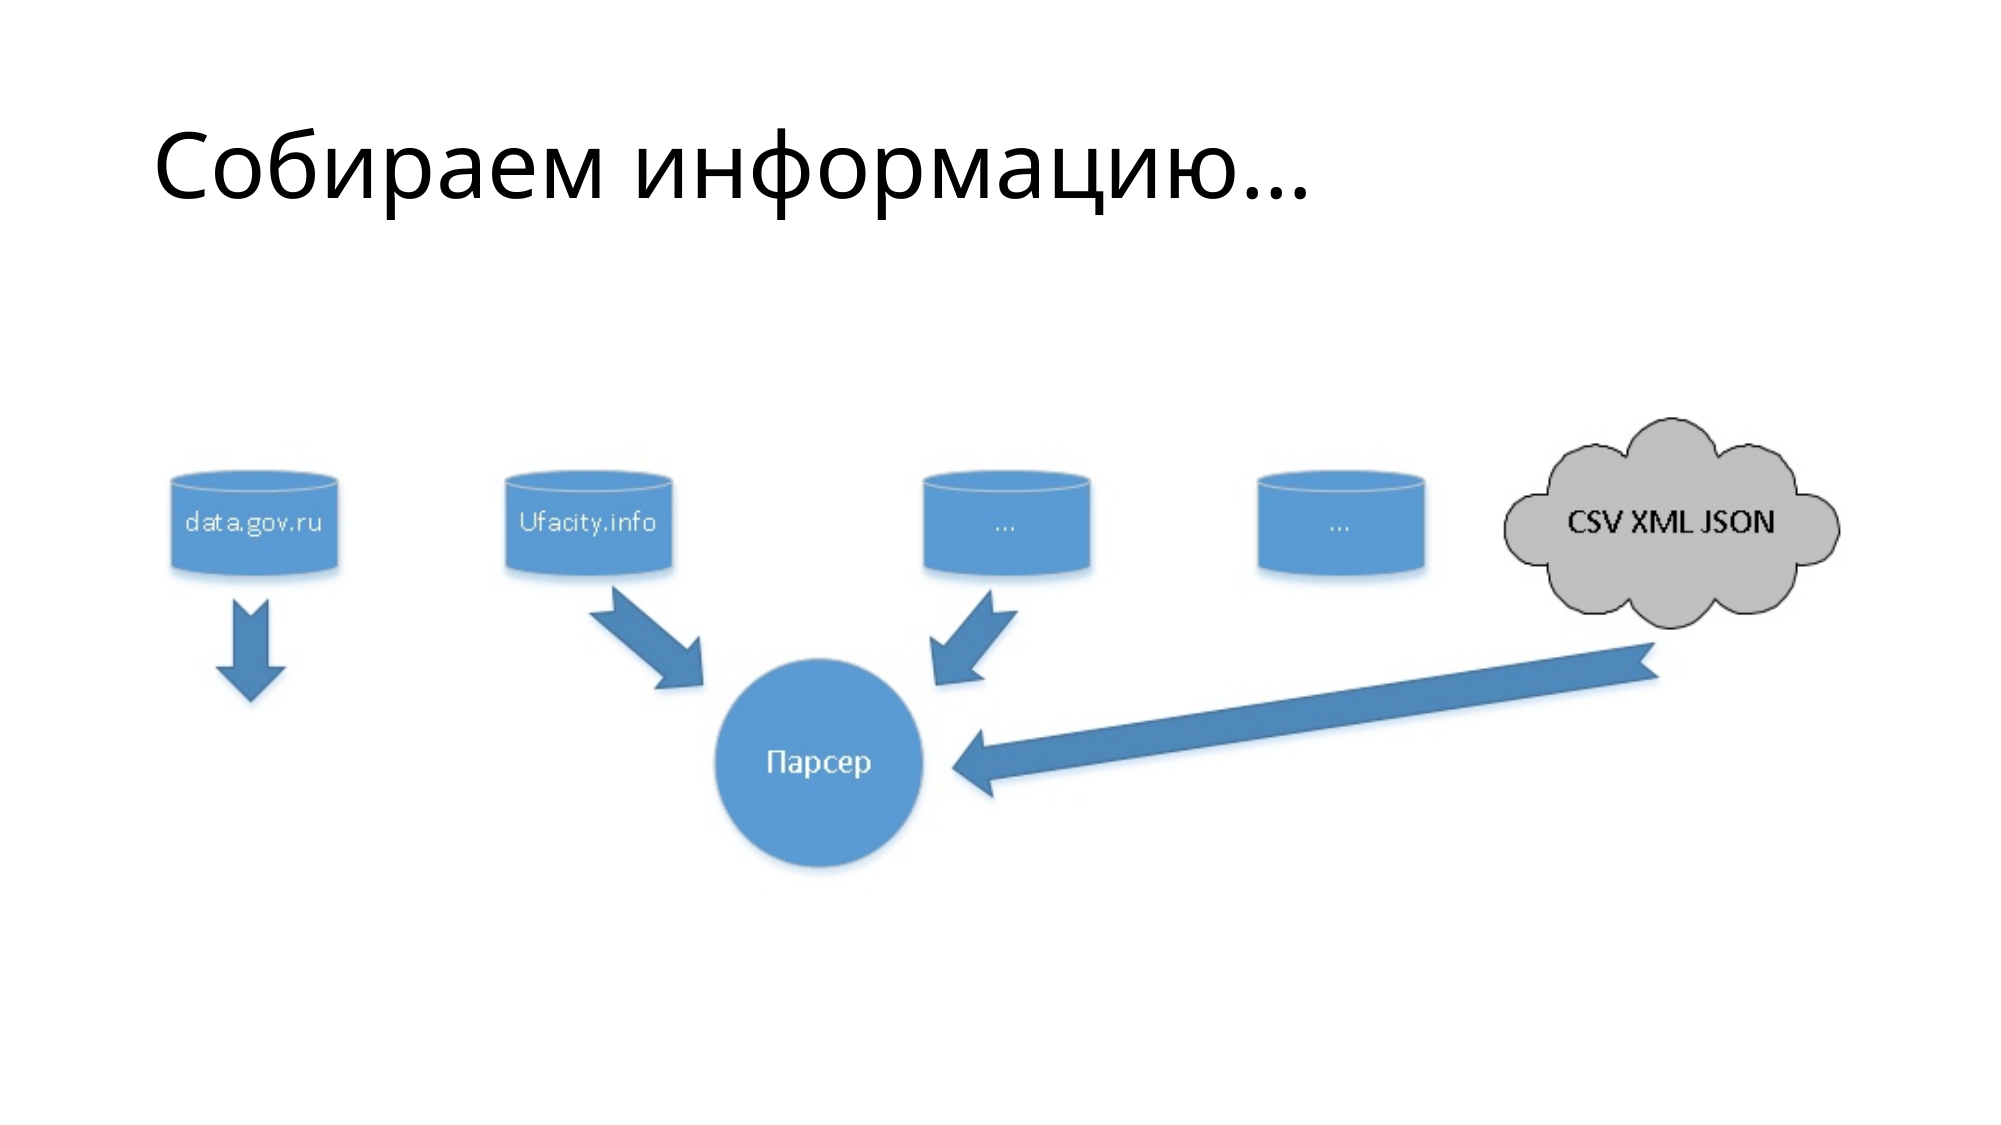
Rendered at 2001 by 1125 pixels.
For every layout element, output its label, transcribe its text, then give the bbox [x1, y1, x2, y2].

title Собираем информацию… [137, 59, 1863, 278]
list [137, 416, 1863, 896]
